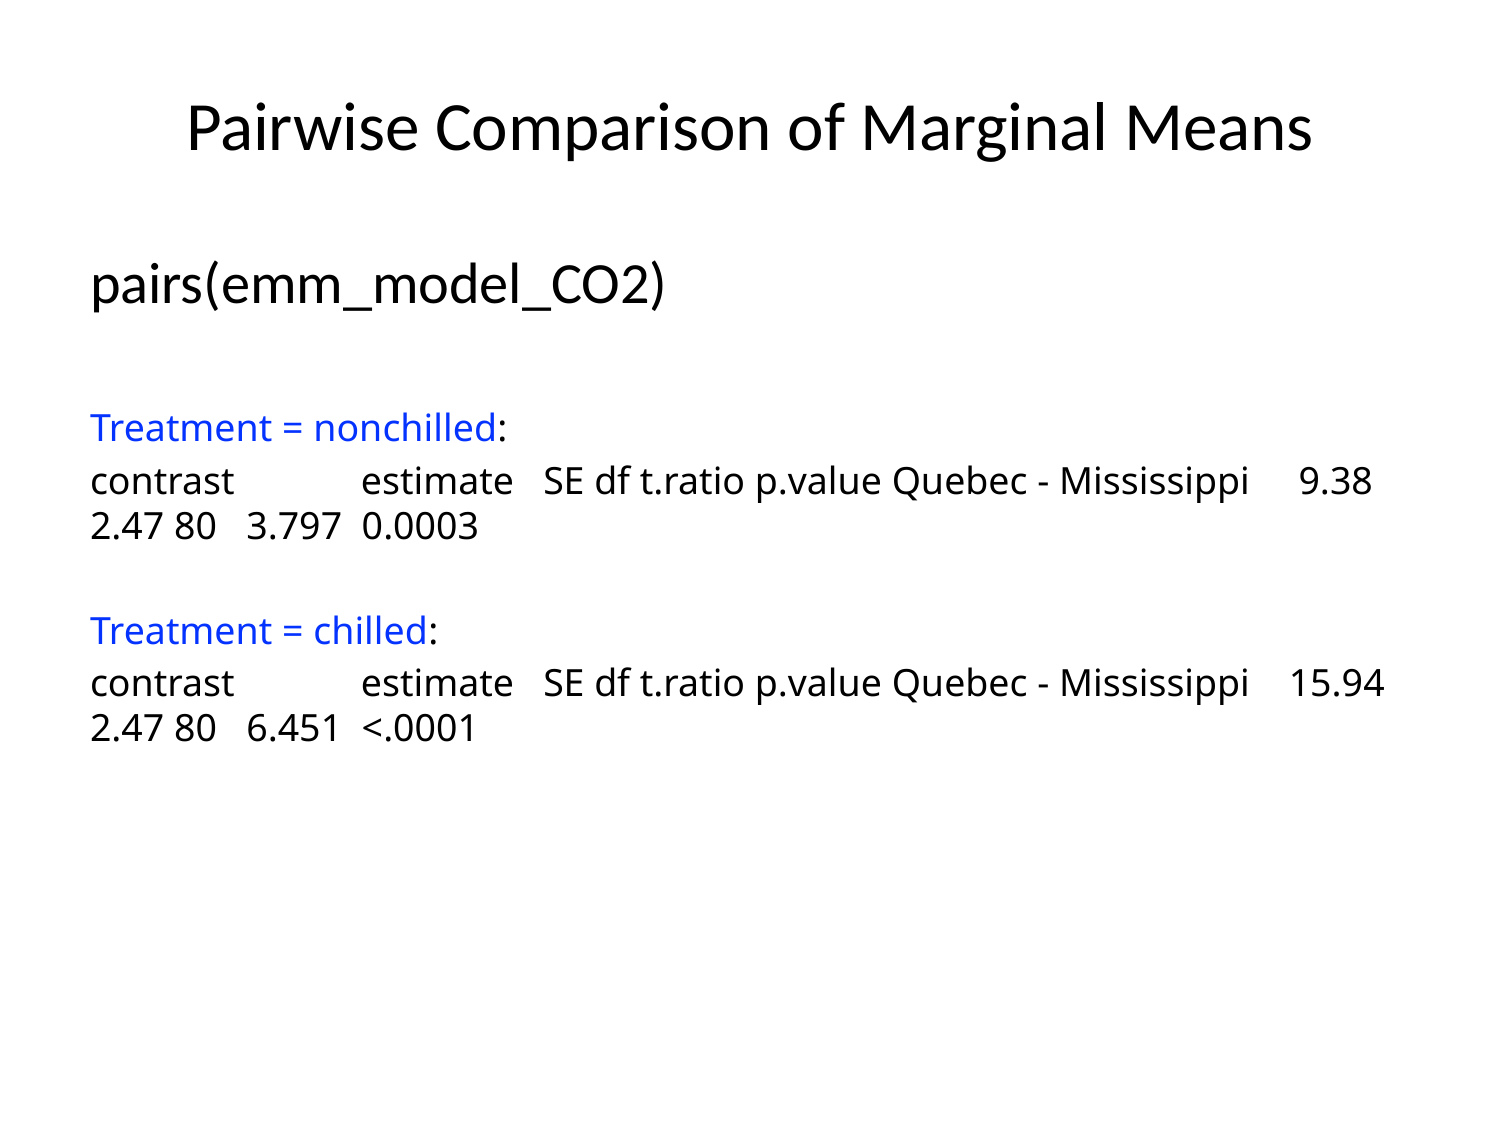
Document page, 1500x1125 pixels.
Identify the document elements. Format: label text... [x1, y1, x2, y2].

list pairs(emm_model_CO2) Treatment = nonchilled: contrast estimate SE df t.ratio p.value Quebec - Mississippi 9.38 2.47 80 3.797 0.0003 Treatment = chilled: contrast estimate SE df t.ratio p.value Quebec - Mississippi 15.94 2.47 80 6.451 <.0001 [75, 237, 1425, 1075]
title Pairwise Comparison of Marginal Means [75, 45, 1425, 200]
